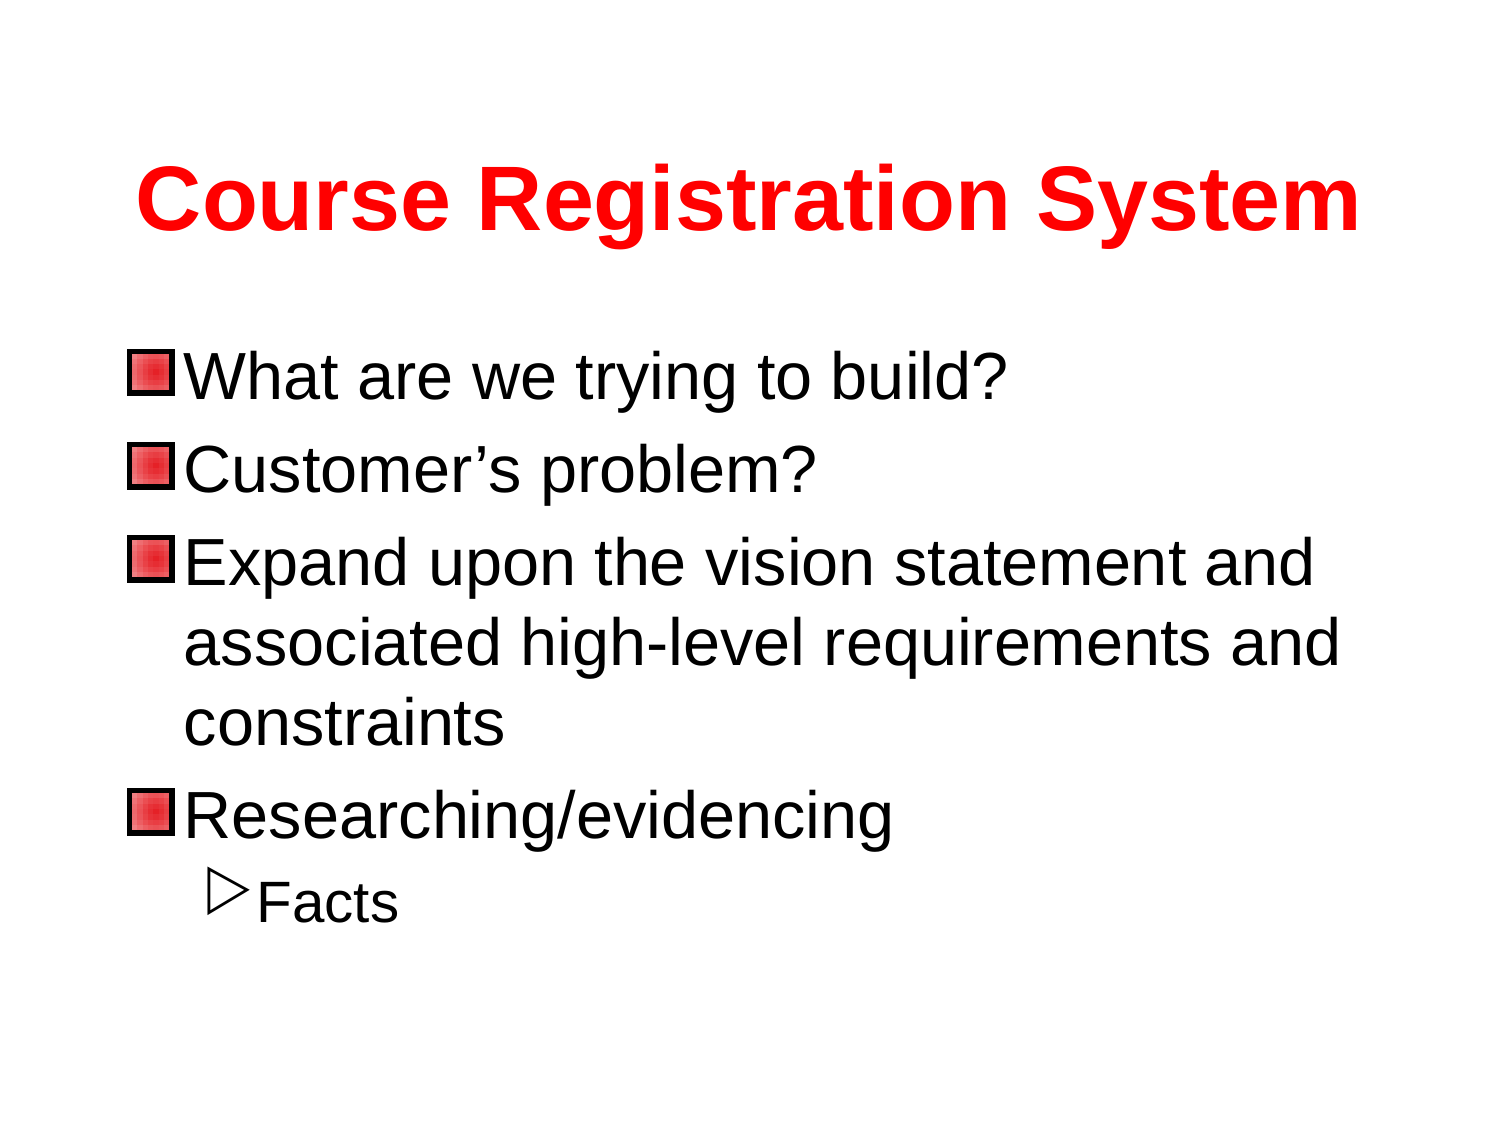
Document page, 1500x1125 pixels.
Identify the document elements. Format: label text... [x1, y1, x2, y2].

picture [127, 535, 175, 583]
picture [127, 788, 175, 836]
list What are we trying to build? Customer’s problem? Expand upon the vision statement and associated high-level requirements and constraints Researching/evidencing Facts [112, 324, 1388, 1000]
picture [127, 349, 175, 396]
title Course Registration System [112, 99, 1388, 288]
picture [127, 442, 175, 490]
